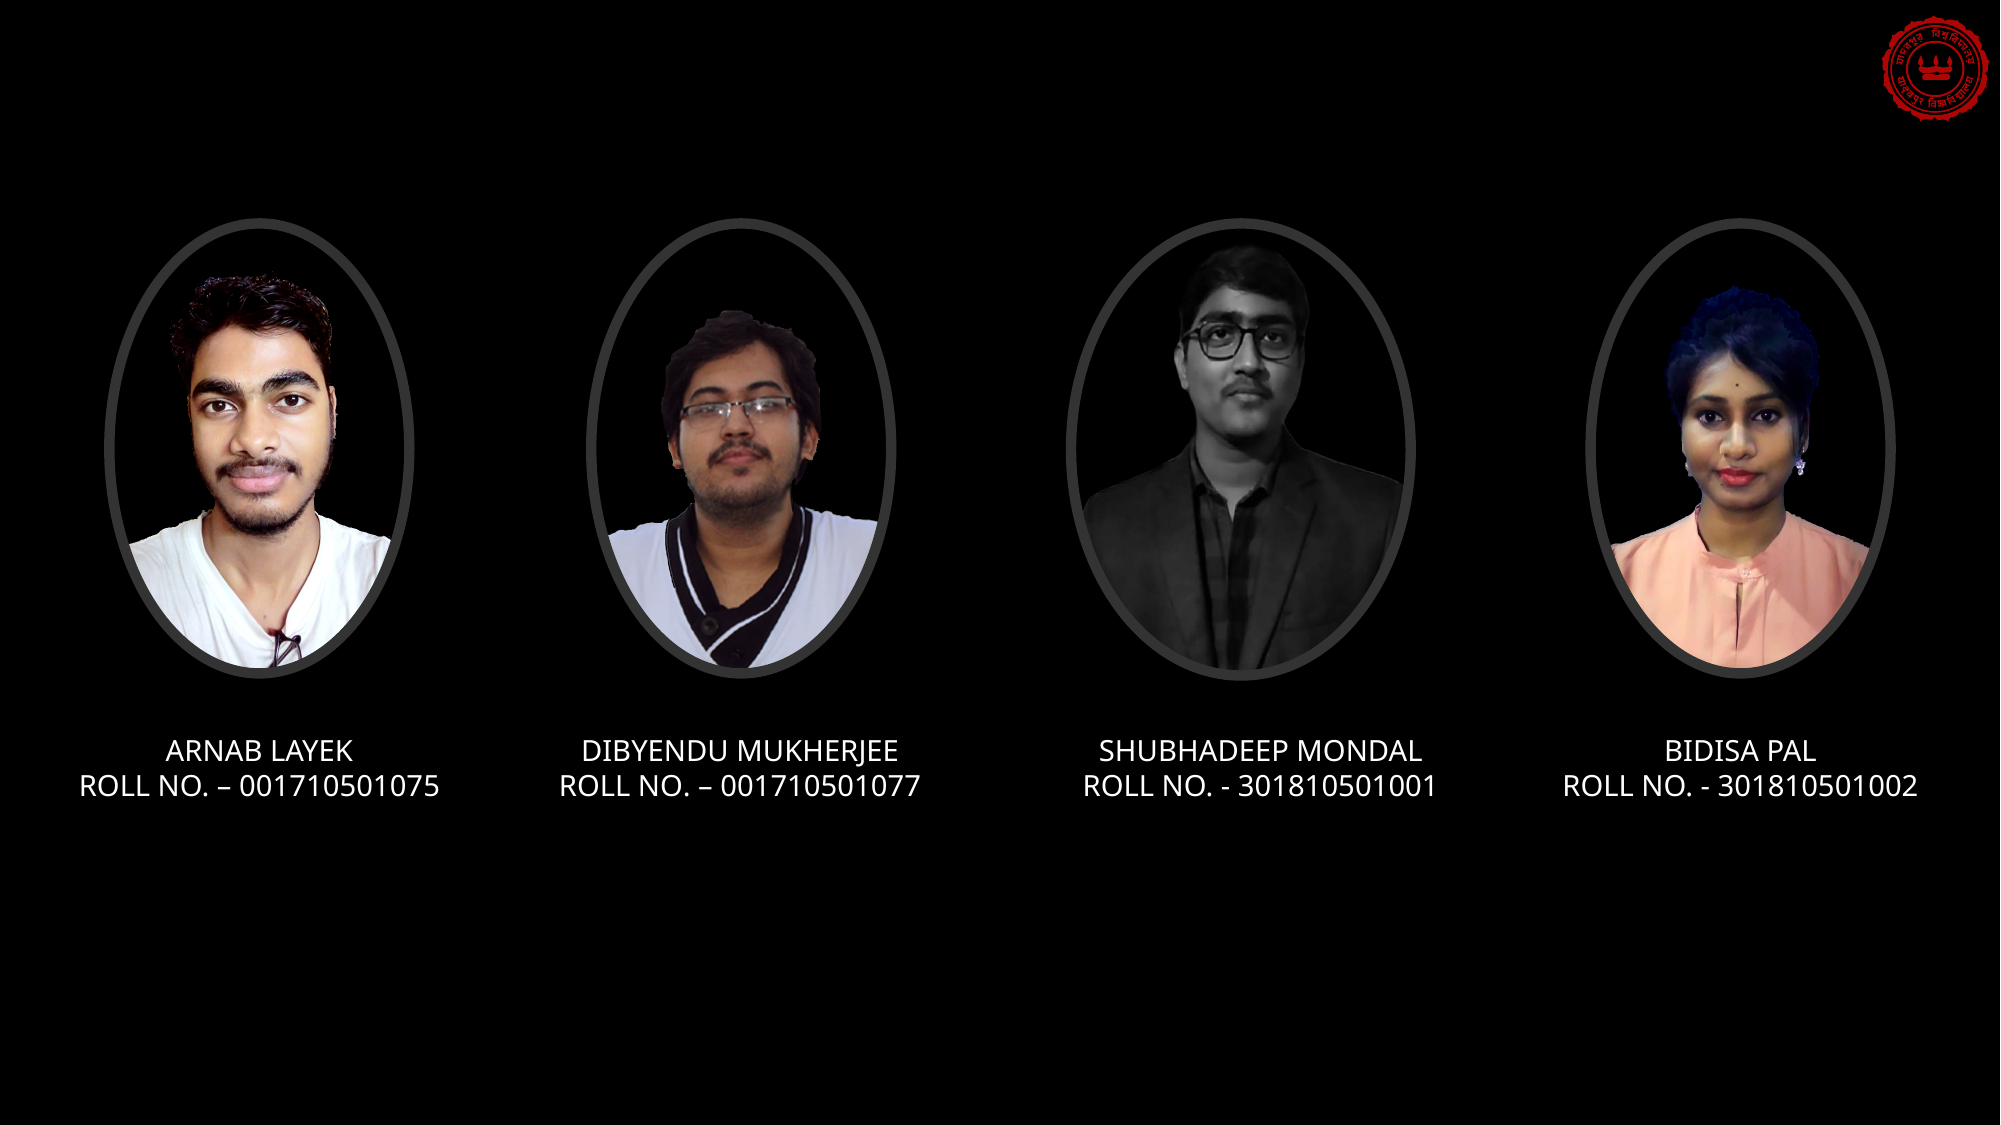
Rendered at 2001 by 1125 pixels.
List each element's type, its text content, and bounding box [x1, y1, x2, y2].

text_box BIDISA PAL ROLL NO. - 301810501002 [1547, 724, 1934, 810]
text_box DIBYENDU MUKHERJEE ROLL NO. – 001710501077 [544, 724, 937, 810]
text_box SHUBHADEEP MONDAL ROLL NO. - 301810501001 [1067, 724, 1454, 810]
picture [1879, 12, 1992, 125]
text_box ARNAB LAYEK ROLL NO. – 001710501075 [63, 724, 455, 810]
picture [1070, 223, 1411, 676]
picture [1590, 223, 1891, 674]
picture [591, 223, 892, 674]
picture [109, 223, 410, 674]
